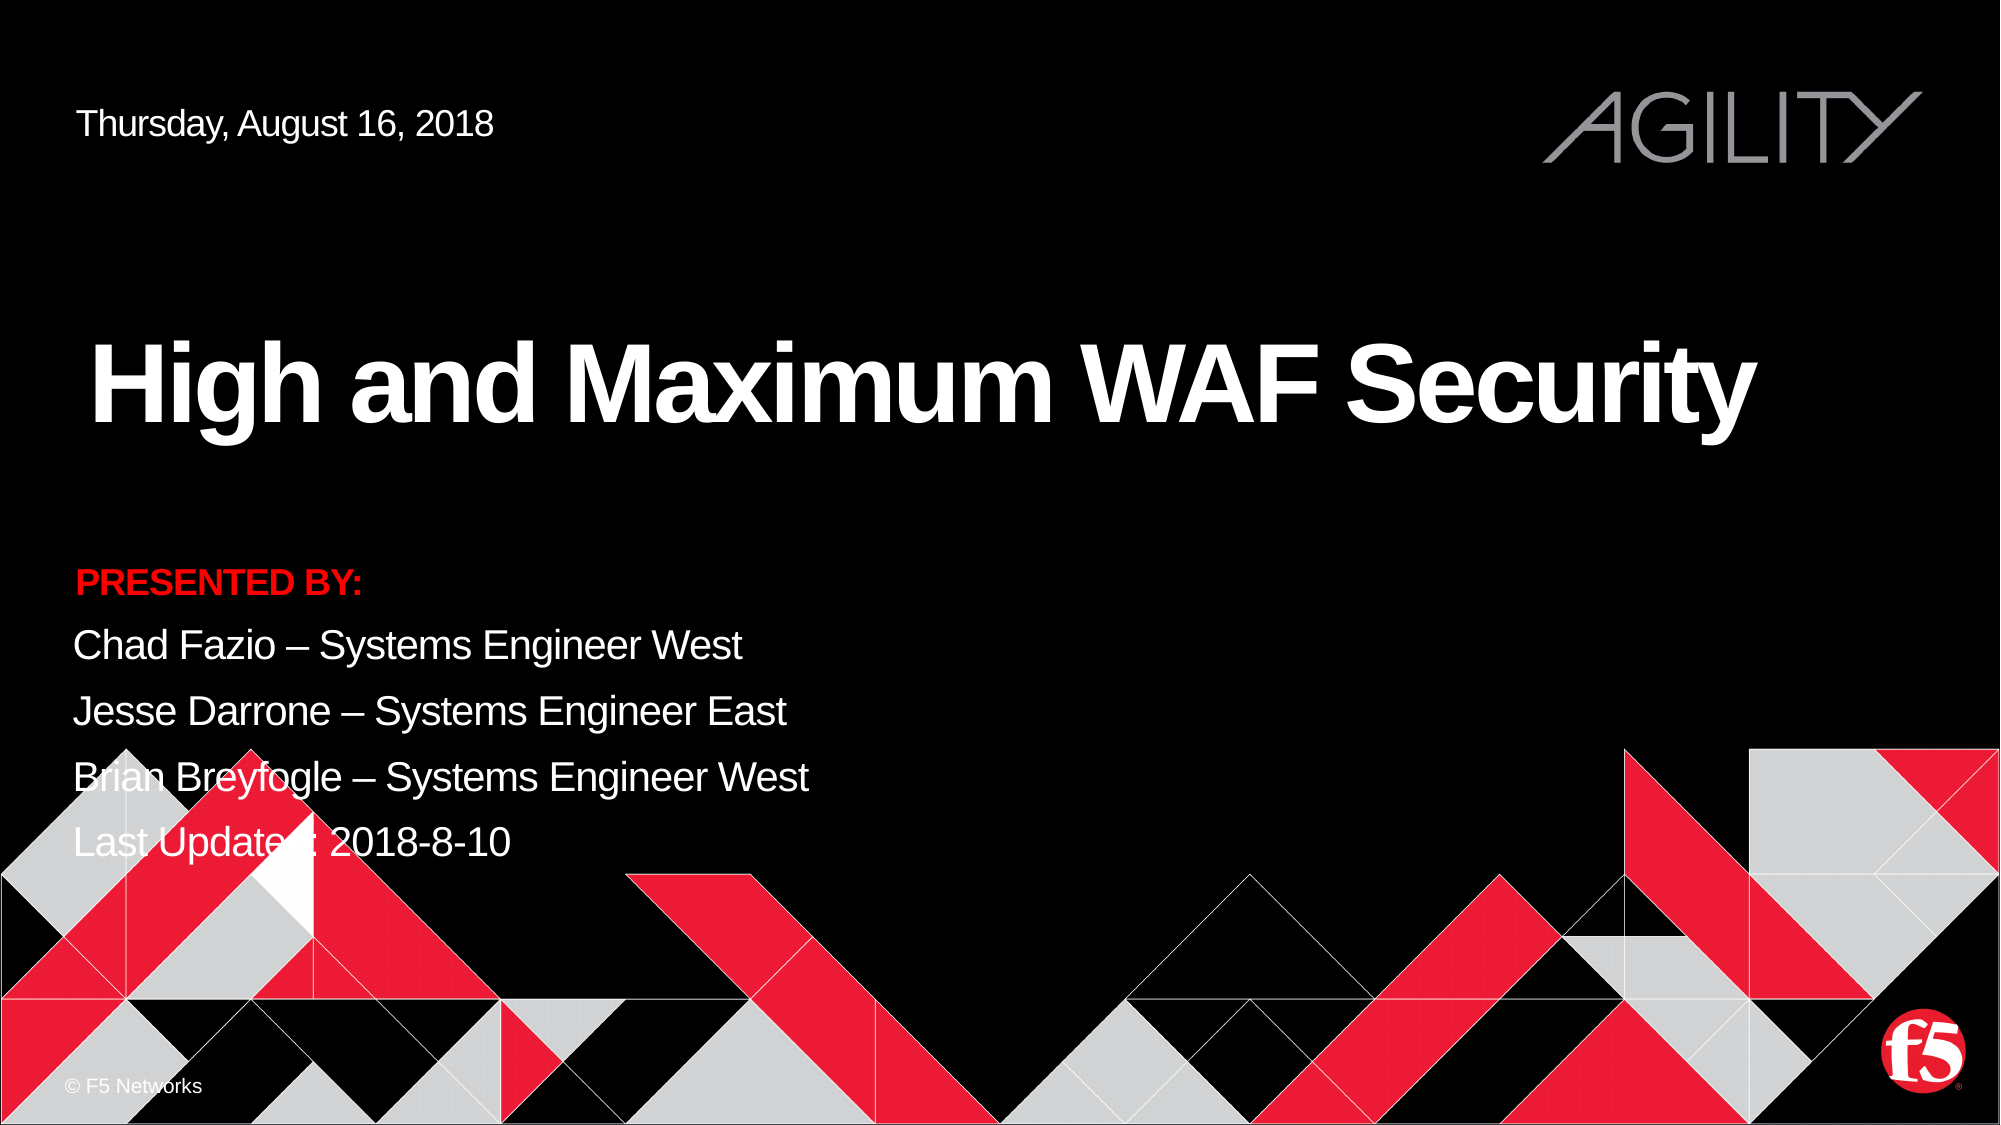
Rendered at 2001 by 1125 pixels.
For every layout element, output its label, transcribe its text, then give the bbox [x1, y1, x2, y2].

text_box © F5 Networks [49, 1065, 725, 1125]
list Thursday, August 16, 2018 [50, 79, 834, 175]
picture [1542, 91, 1923, 163]
title High and Maximum WAF Security [73, 284, 1788, 488]
subtitle Chad Fazio – Systems Engineer West Jesse Darrone – Systems Engineer East Brian Breyfogle – Systems Engineer West Last Updated: 2018-8-10 [47, 597, 1923, 895]
picture [0, 373, 2000, 1125]
